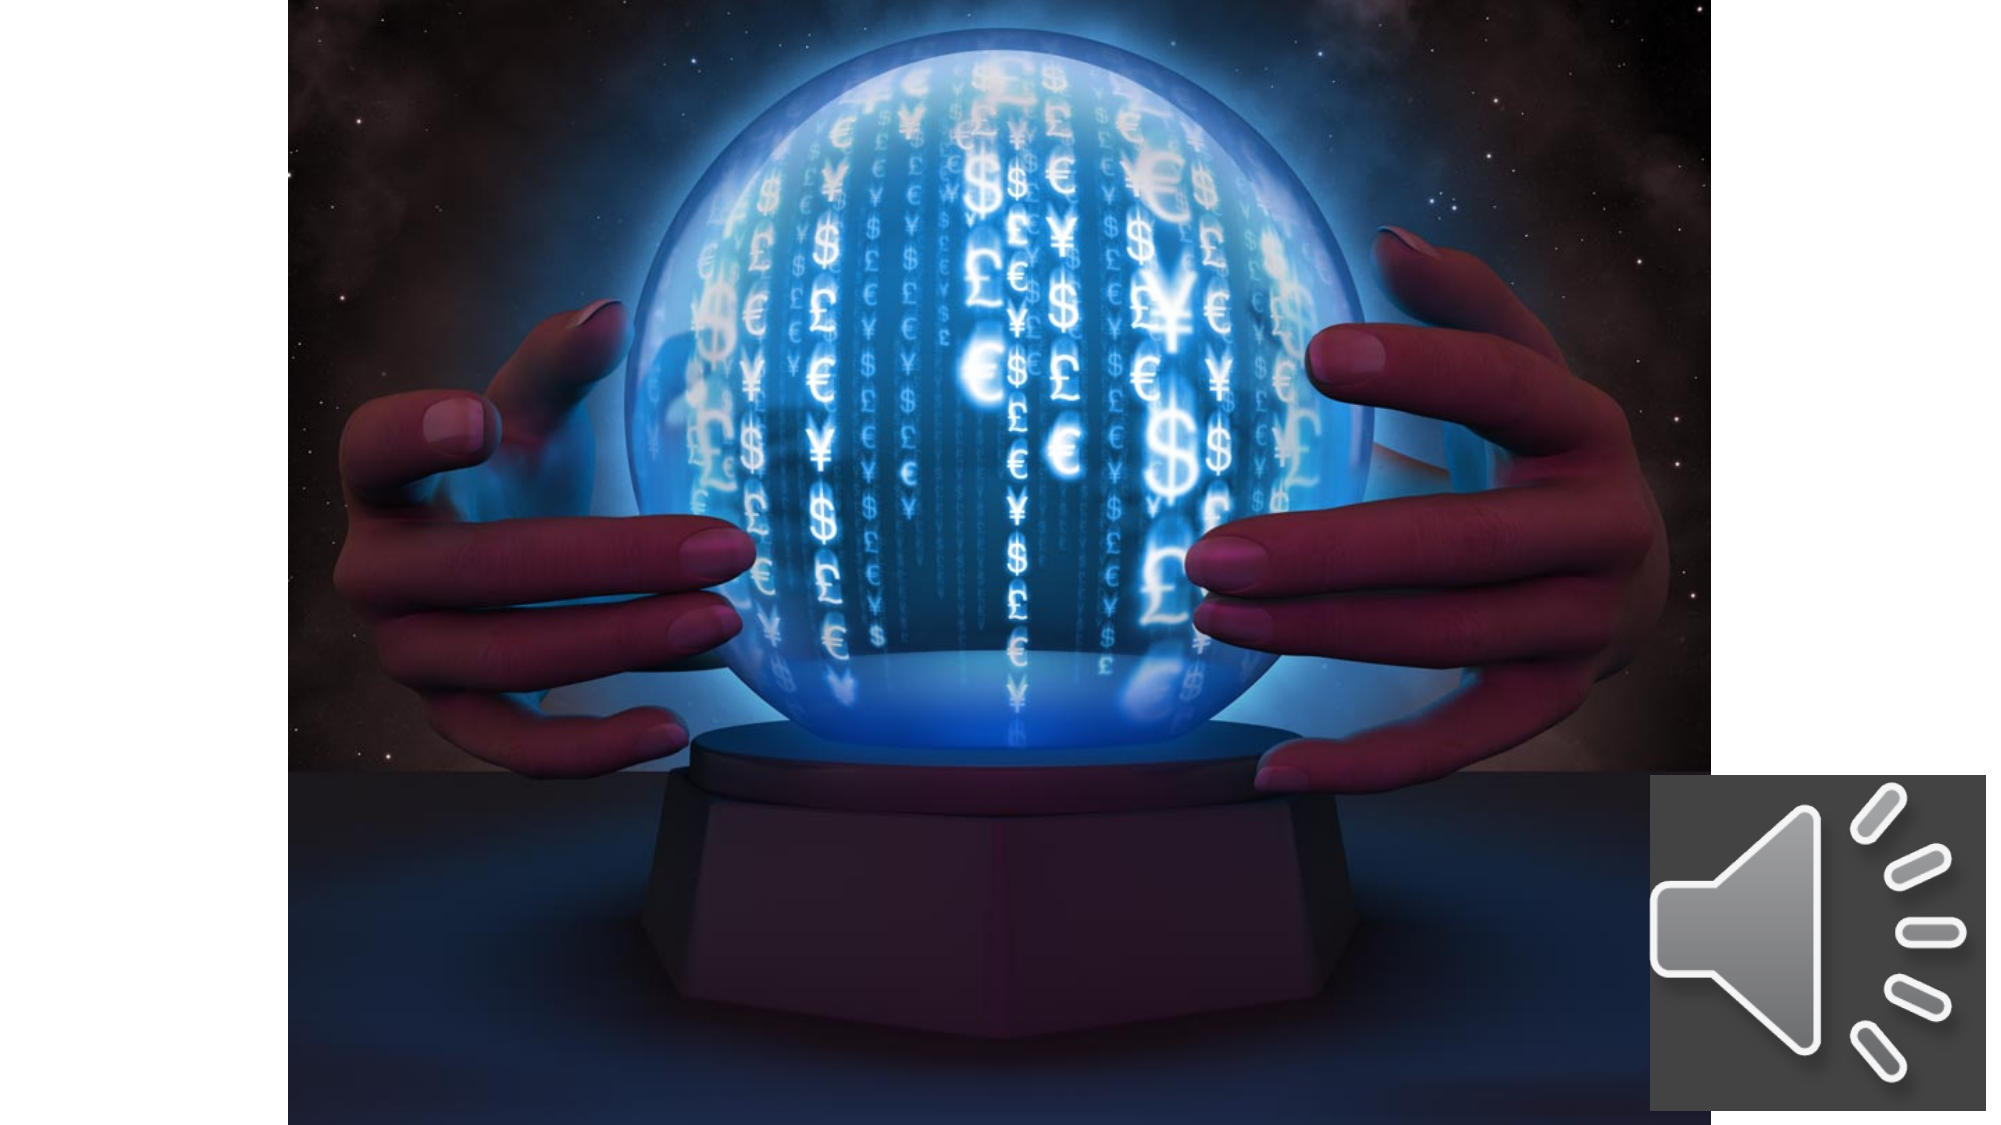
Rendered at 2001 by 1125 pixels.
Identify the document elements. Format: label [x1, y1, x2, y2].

picture [288, 0, 1987, 1125]
